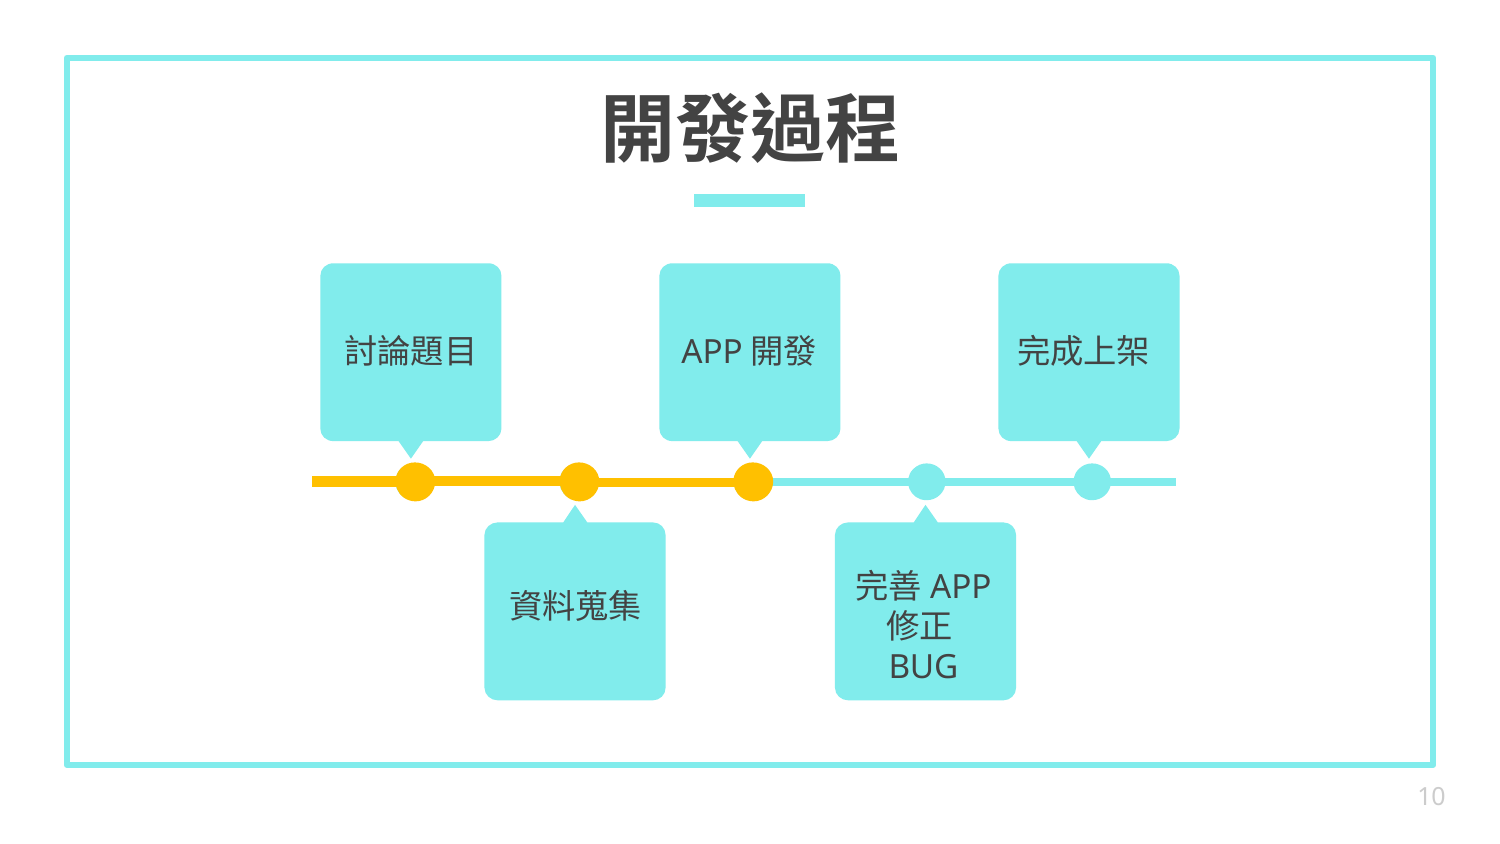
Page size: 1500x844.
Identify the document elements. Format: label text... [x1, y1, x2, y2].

slide_number 10 [1402, 764, 1493, 830]
text_box [733, 462, 774, 502]
text_box [908, 463, 946, 501]
text_box [1073, 463, 1112, 501]
text_box [834, 504, 1017, 701]
text_box [596, 477, 734, 488]
text_box [395, 462, 435, 502]
text_box 完成上架 [998, 315, 1169, 355]
text_box [1111, 477, 1176, 486]
text_box APP開發 [664, 315, 835, 355]
text_box [484, 504, 666, 701]
text_box 資料蒐集 [490, 570, 661, 610]
text_box [432, 476, 560, 486]
text_box [946, 477, 1073, 486]
text_box [311, 476, 396, 488]
text_box 完善APP 修正BUG [838, 550, 1009, 590]
text_box 討論題目 [325, 315, 496, 355]
title 開發過程 [0, 36, 1500, 187]
text_box [773, 477, 908, 486]
text_box [559, 462, 599, 502]
text_box [998, 263, 1180, 459]
text_box [659, 263, 841, 459]
text_box [320, 263, 502, 459]
